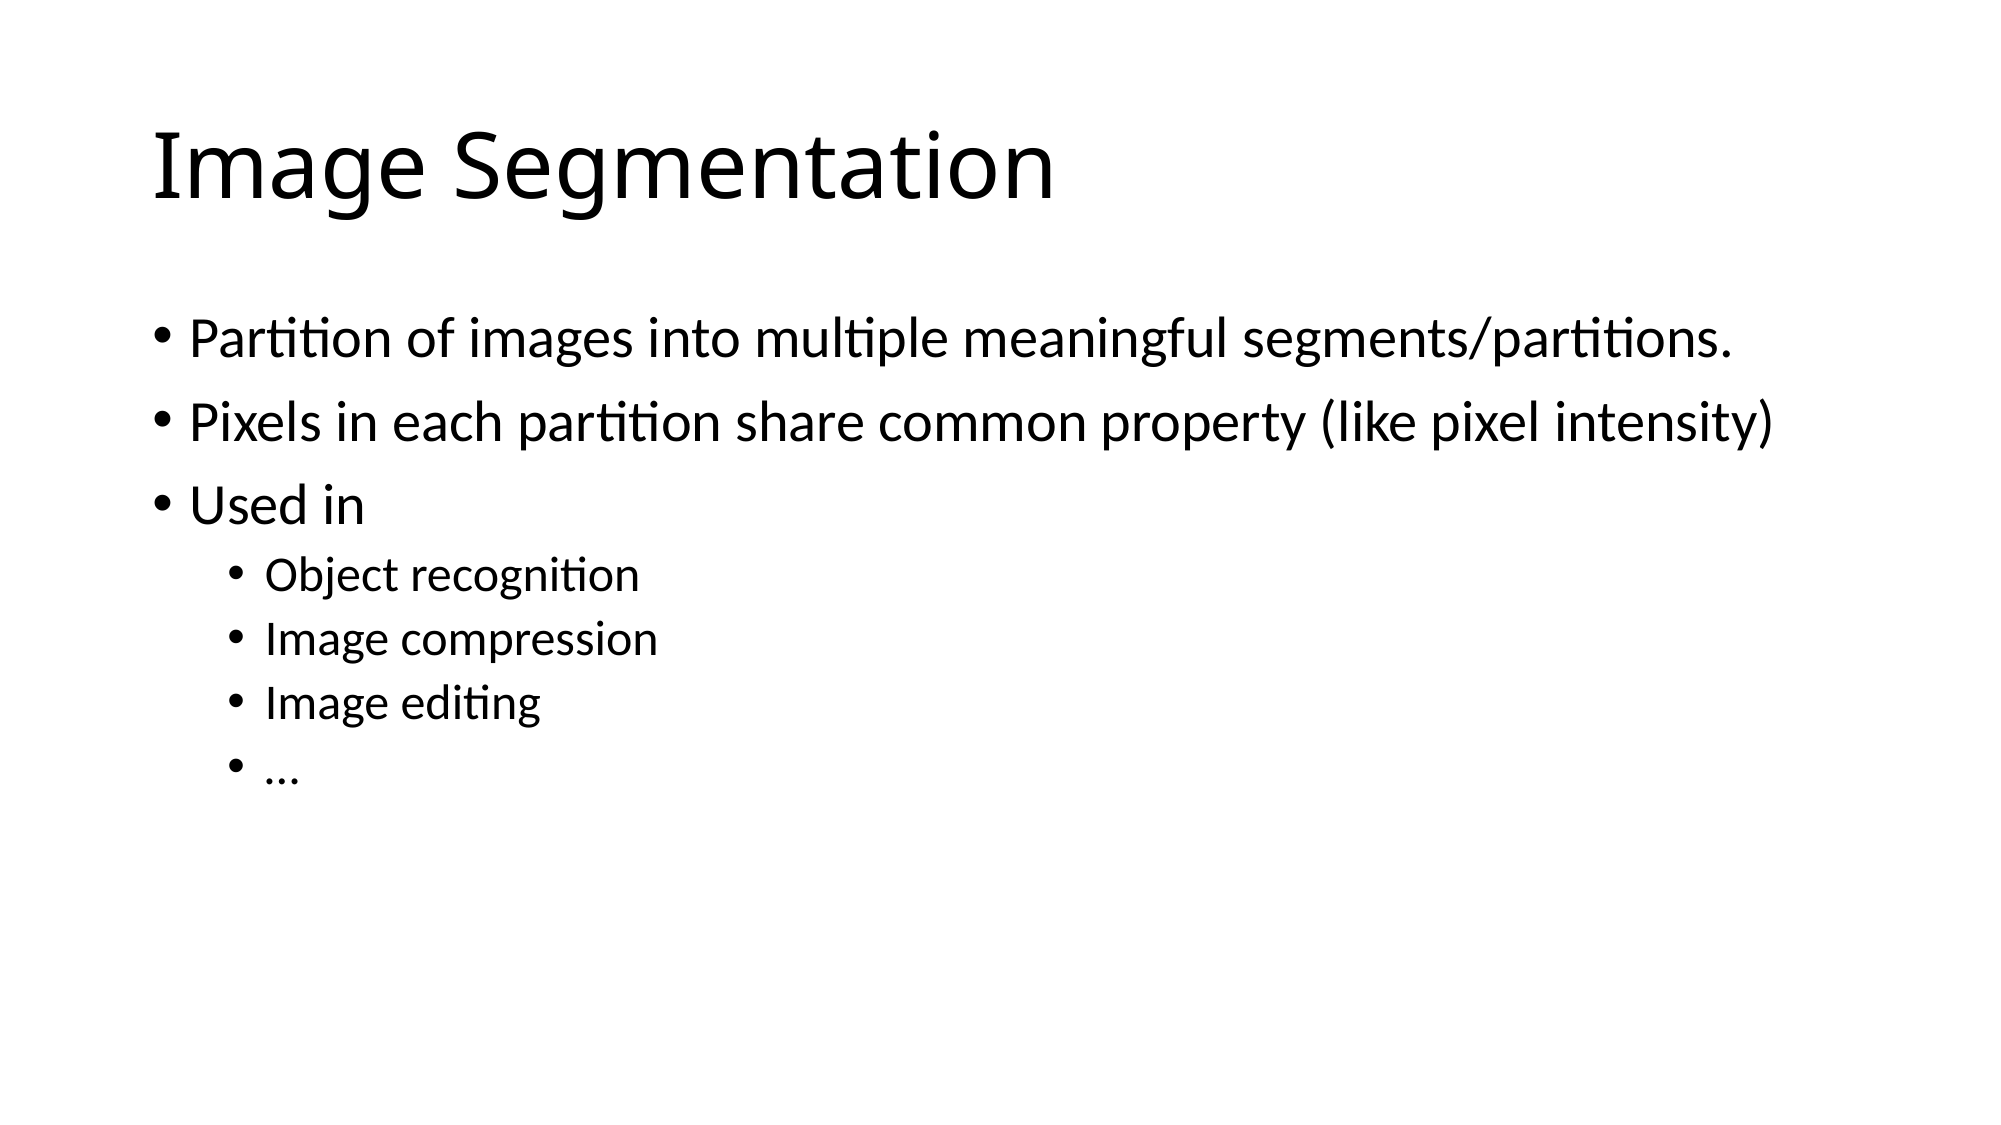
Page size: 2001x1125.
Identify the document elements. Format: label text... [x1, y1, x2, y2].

title Image Segmentation [137, 59, 1863, 278]
list Partition of images into multiple meaningful segments/partitions. Pixels in each partition share common property (like pixel intensity) Used in Object recognition Image compression Image editing … [137, 299, 1863, 1014]
